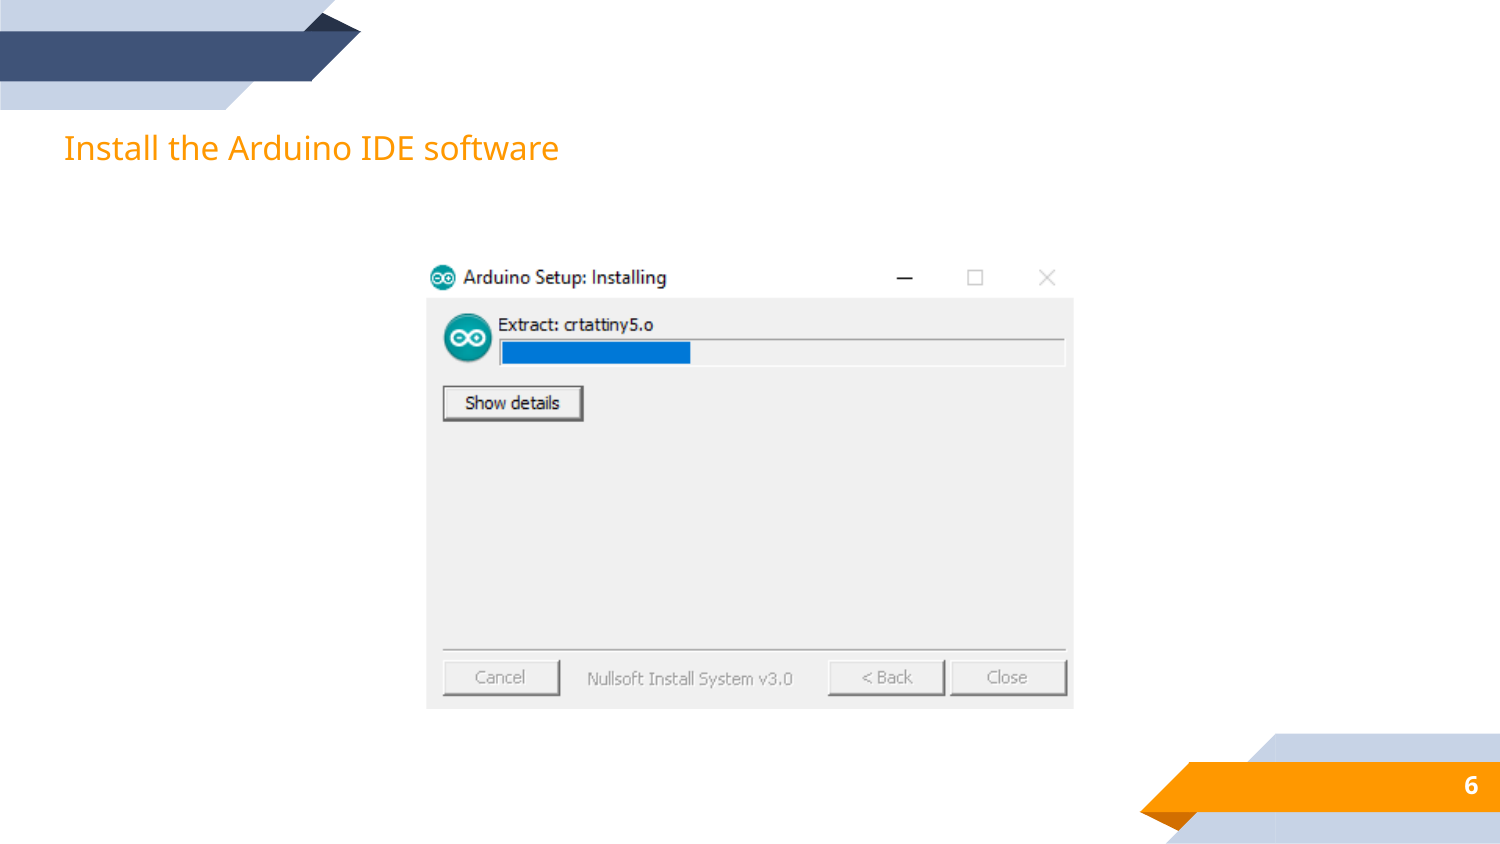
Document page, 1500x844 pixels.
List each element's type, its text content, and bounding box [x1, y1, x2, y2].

picture [425, 259, 1074, 709]
slide_number 6 [1249, 760, 1494, 813]
text_box Install the Arduino IDE software [49, 119, 1404, 175]
